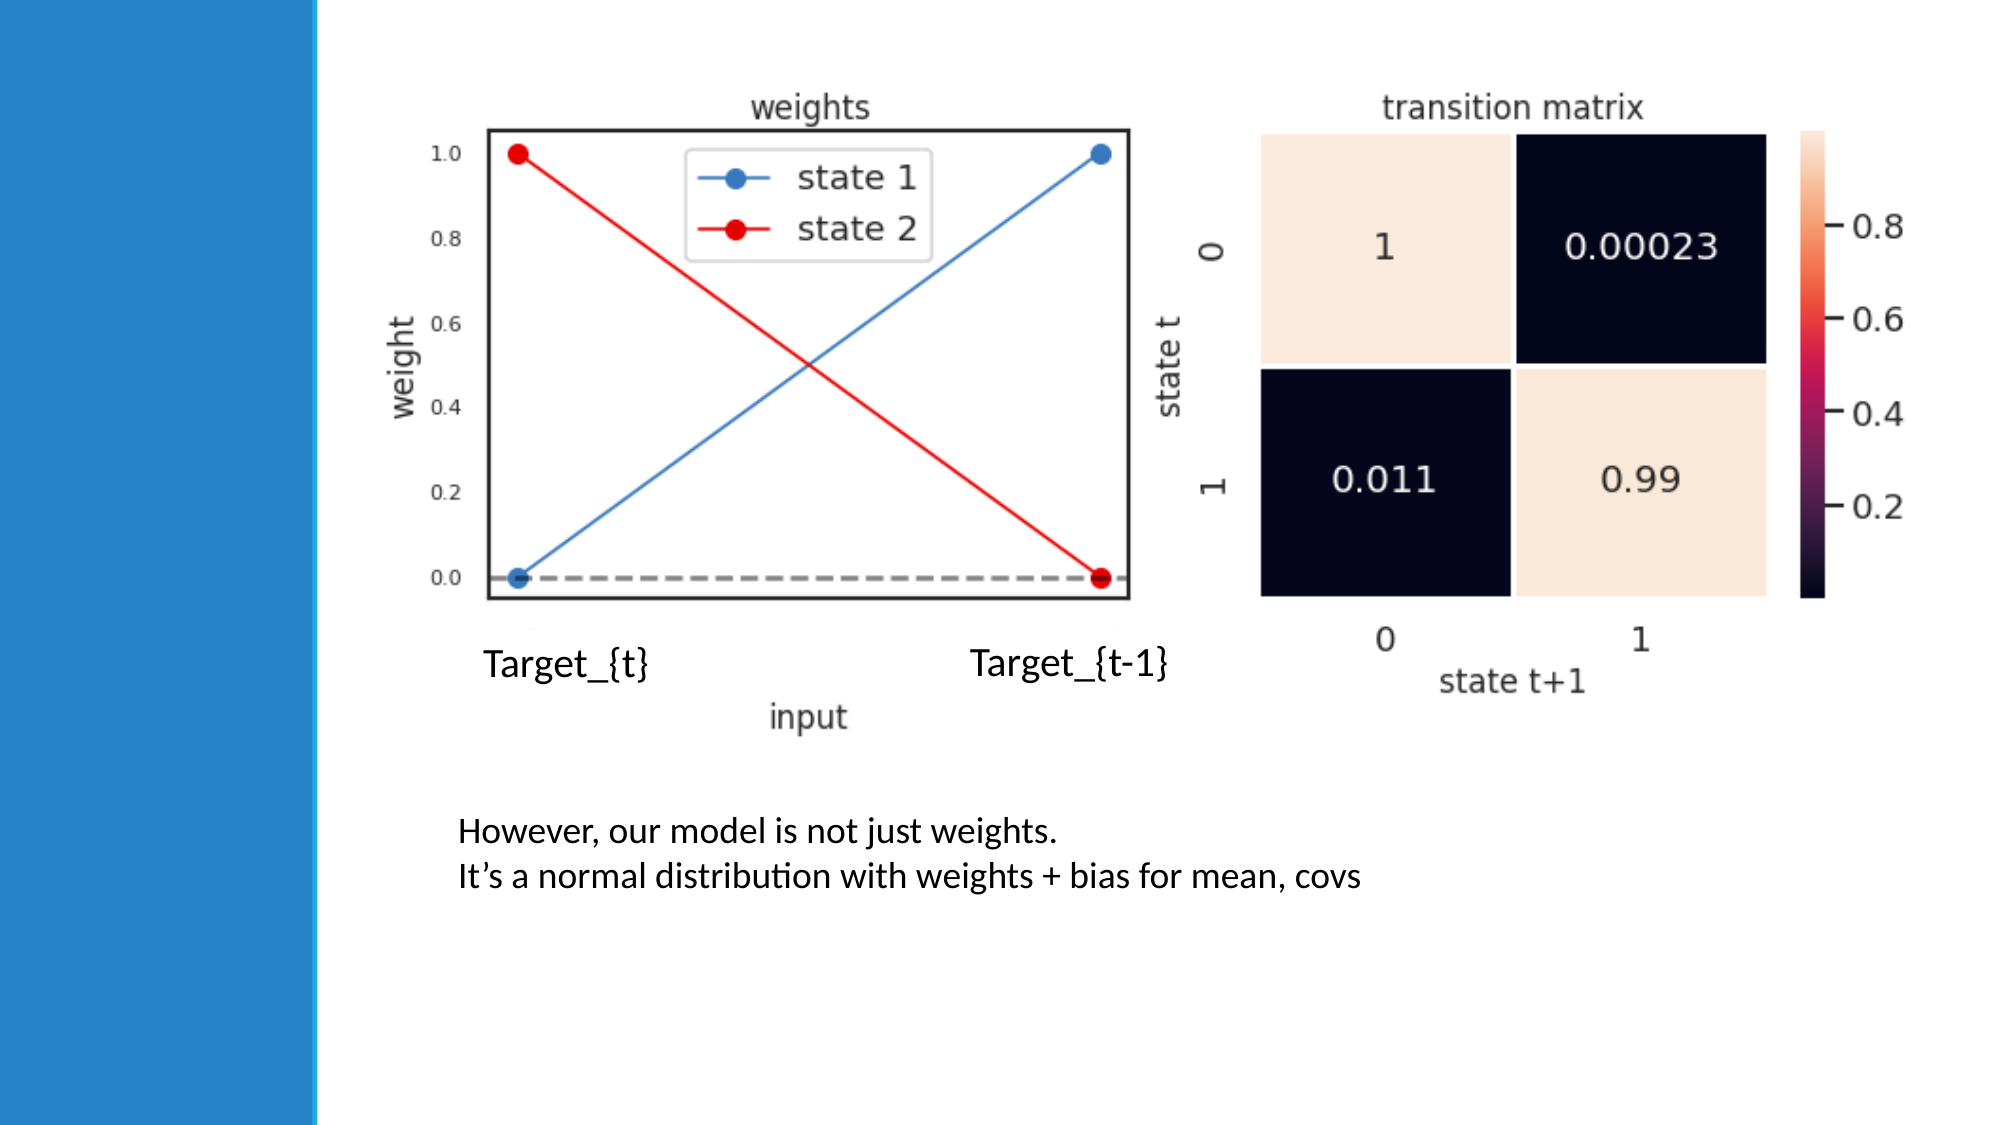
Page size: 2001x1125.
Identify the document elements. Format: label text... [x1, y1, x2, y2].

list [372, 77, 1920, 752]
text_box However, our model is not just weights. It’s a normal distribution with weights + bias for mean, covs [443, 799, 1624, 904]
